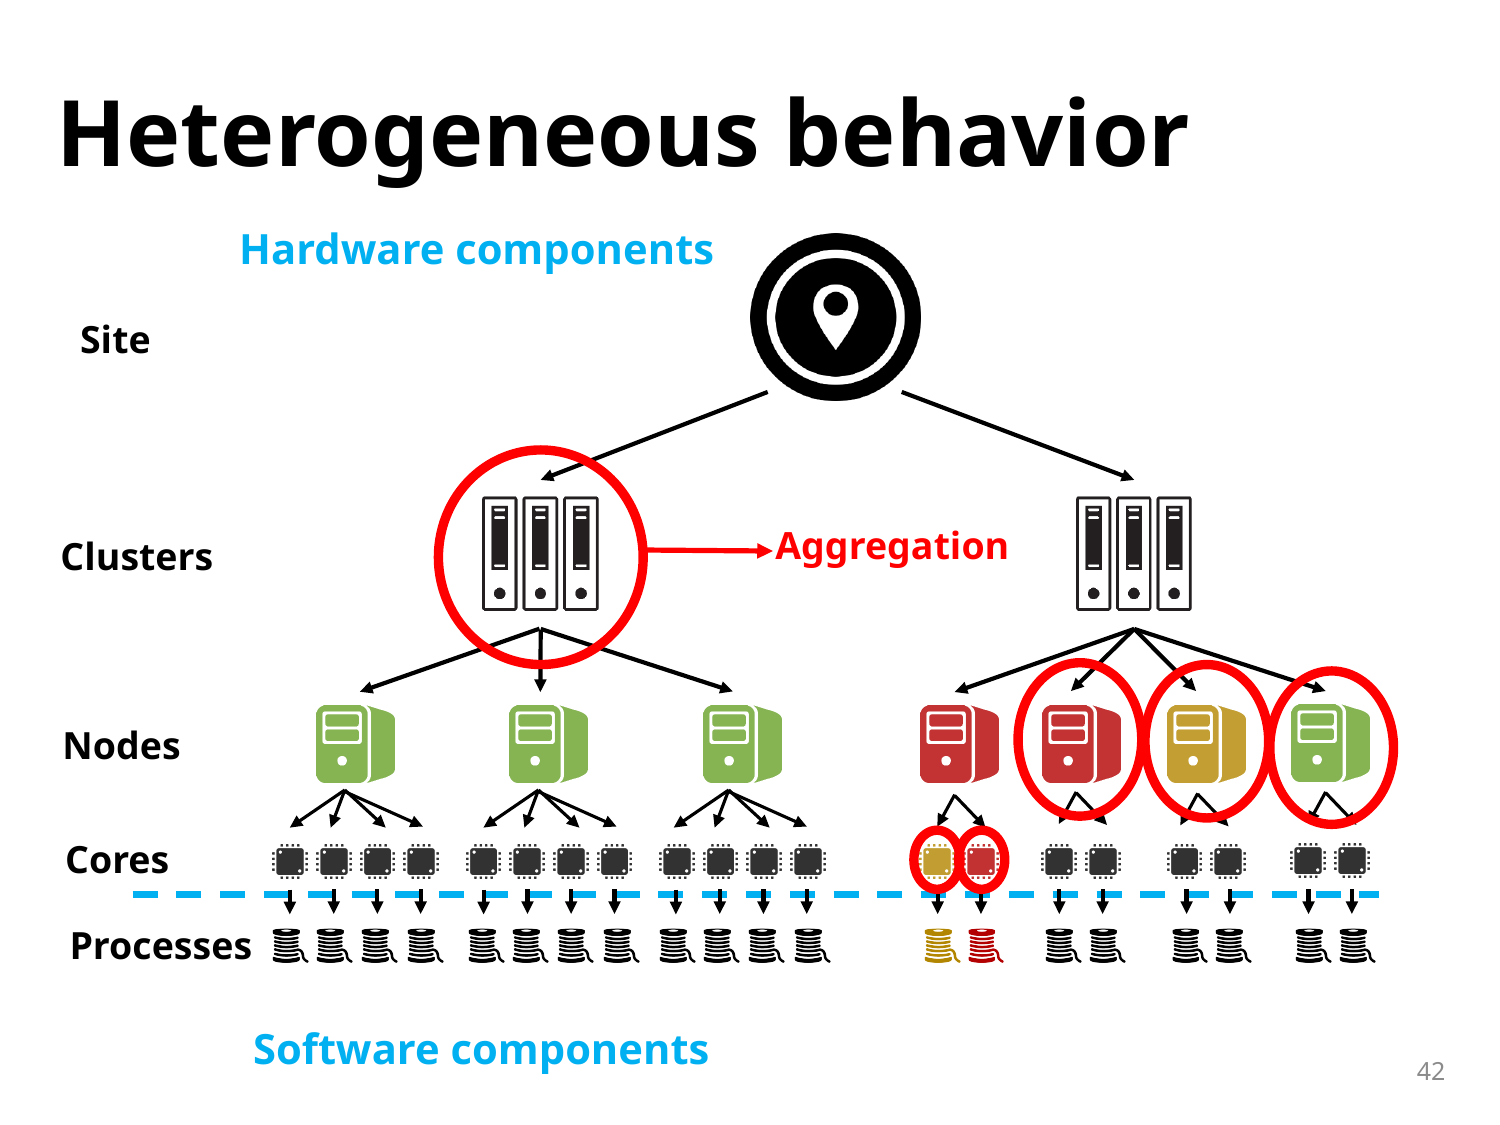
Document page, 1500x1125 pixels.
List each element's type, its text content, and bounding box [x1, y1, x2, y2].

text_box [937, 794, 955, 827]
picture [316, 844, 352, 879]
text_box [540, 628, 733, 692]
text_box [901, 391, 1135, 480]
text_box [1076, 792, 1108, 825]
picture [1334, 843, 1370, 878]
picture [703, 705, 782, 783]
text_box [728, 791, 807, 827]
picture [272, 844, 308, 879]
picture [1040, 923, 1130, 969]
picture [403, 844, 439, 879]
picture [466, 844, 501, 879]
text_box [330, 789, 344, 828]
text_box Aggregation [760, 514, 1025, 575]
text_box Clusters [45, 525, 229, 586]
picture [597, 844, 632, 879]
picture [920, 705, 999, 783]
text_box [1308, 791, 1326, 824]
text_box [1143, 691, 1270, 814]
text_box [1268, 669, 1395, 820]
picture [963, 844, 999, 879]
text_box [524, 789, 538, 828]
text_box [359, 628, 540, 692]
picture [919, 923, 1008, 969]
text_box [538, 791, 617, 827]
picture [316, 705, 395, 783]
text_box Processes [54, 914, 268, 974]
text_box [1017, 693, 1143, 813]
picture [703, 844, 738, 879]
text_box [1325, 792, 1357, 825]
text_box [912, 829, 959, 891]
picture [790, 844, 826, 879]
picture [750, 233, 921, 401]
picture [1291, 704, 1370, 782]
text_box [1180, 793, 1198, 826]
text_box Cores [50, 828, 185, 889]
text_box Software components [238, 1015, 725, 1081]
picture [1085, 844, 1121, 879]
picture [509, 705, 588, 783]
text_box Site [65, 309, 166, 369]
text_box [957, 829, 1006, 891]
slide_number 42 [1059, 1042, 1461, 1103]
picture [919, 844, 955, 879]
picture [654, 923, 835, 969]
text_box Hardware components [224, 215, 730, 281]
picture [464, 479, 617, 628]
text_box [469, 448, 540, 479]
picture [1290, 843, 1326, 878]
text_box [954, 629, 1135, 693]
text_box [954, 795, 986, 828]
picture [746, 844, 782, 879]
picture [1167, 705, 1246, 783]
picture [1167, 923, 1256, 969]
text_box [1135, 628, 1196, 691]
picture [1058, 479, 1211, 629]
text_box Nodes [47, 714, 196, 775]
picture [553, 844, 589, 879]
picture [1042, 705, 1121, 783]
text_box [344, 791, 423, 827]
picture [1167, 844, 1202, 879]
text_box [617, 483, 645, 628]
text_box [673, 789, 714, 828]
picture [509, 844, 545, 879]
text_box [714, 789, 728, 828]
picture [1290, 923, 1380, 968]
picture [267, 923, 448, 969]
picture [1210, 844, 1246, 879]
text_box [289, 789, 330, 828]
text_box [540, 391, 768, 480]
picture [1041, 844, 1077, 879]
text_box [1058, 791, 1077, 824]
picture [659, 844, 695, 879]
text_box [1197, 794, 1229, 827]
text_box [1196, 628, 1326, 691]
title Heterogeneous behavior [41, 59, 1461, 215]
picture [463, 923, 644, 969]
text_box [437, 484, 464, 628]
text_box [483, 789, 524, 828]
picture [359, 844, 395, 879]
